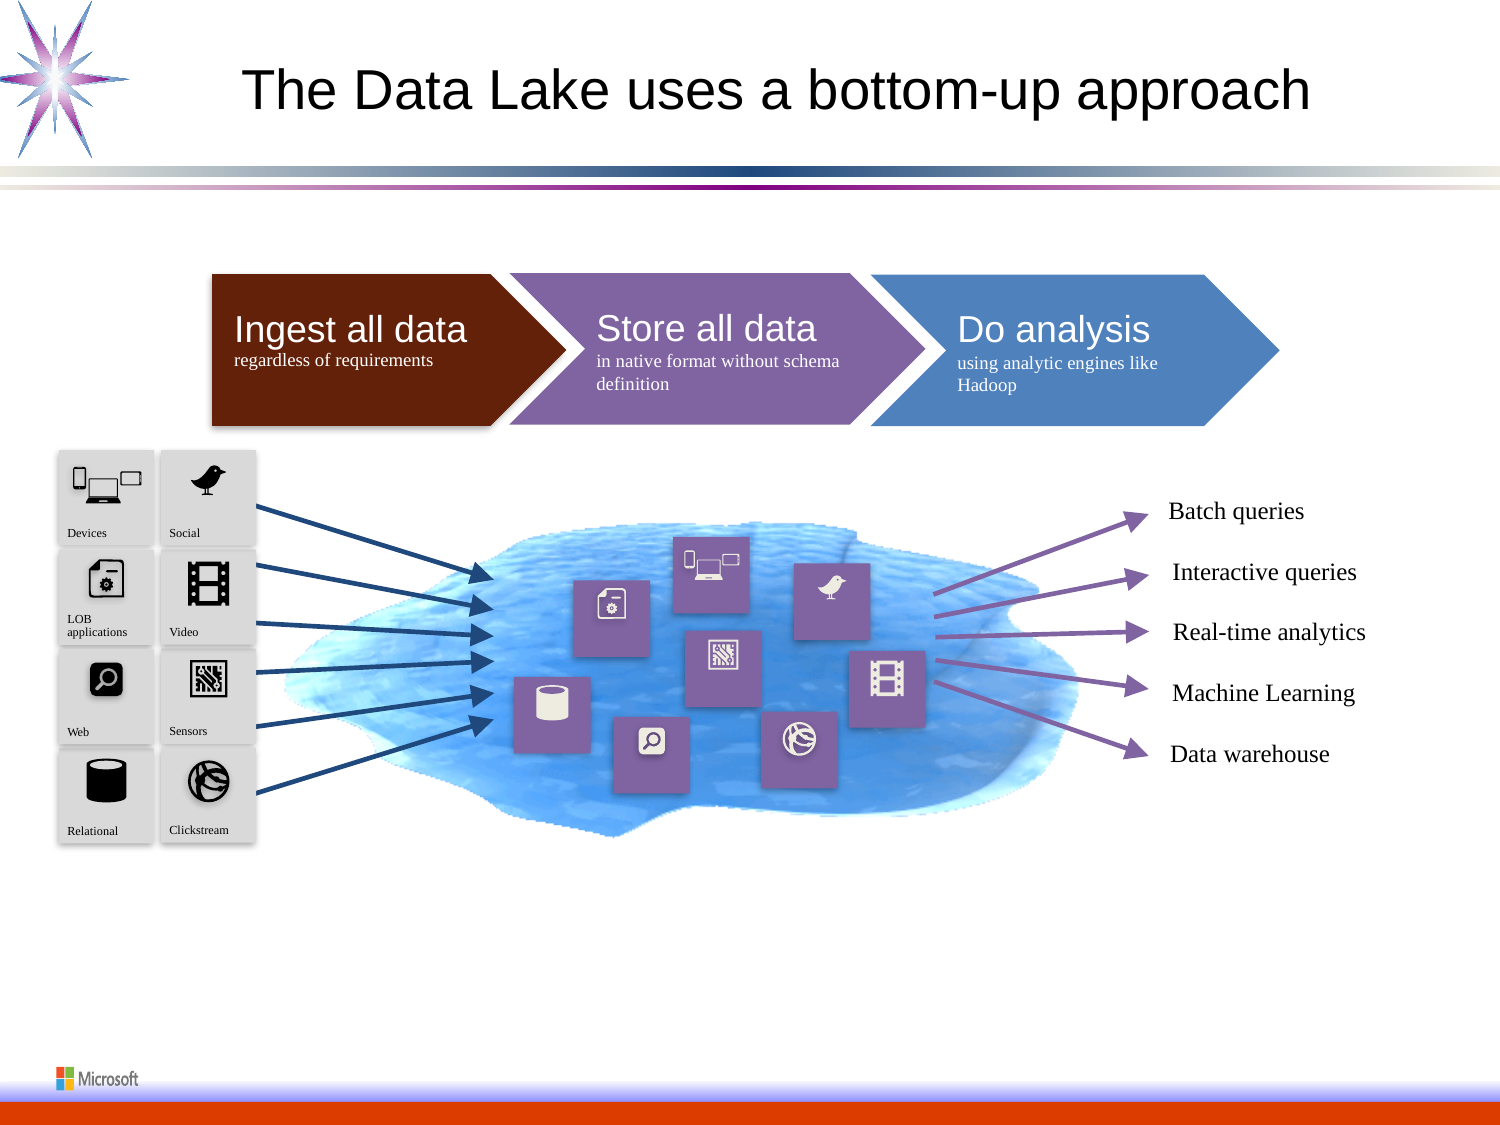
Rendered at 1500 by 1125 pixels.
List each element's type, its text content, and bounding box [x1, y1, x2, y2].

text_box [58, 272, 1399, 853]
title The Data Lake uses a bottom-up approach [166, 22, 1463, 151]
